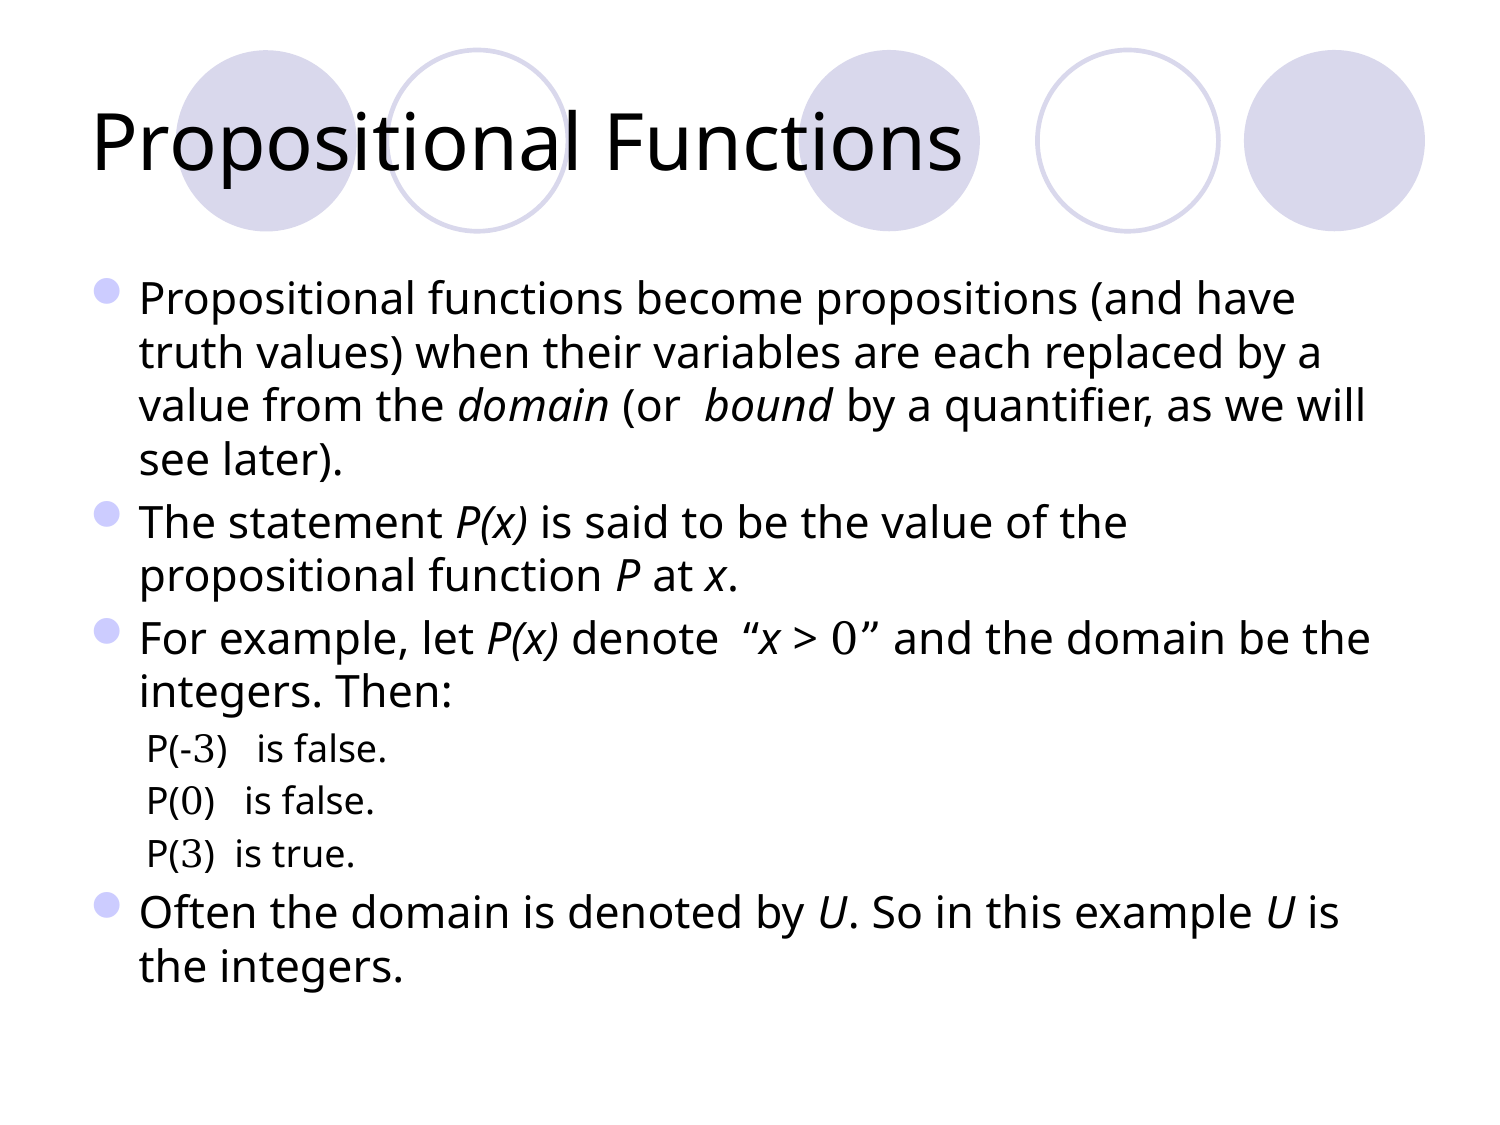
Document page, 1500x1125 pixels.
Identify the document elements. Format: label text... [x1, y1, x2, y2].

list Propositional functions become propositions (and have truth values) when their variables are each replaced by a value from the domain (or bound by a quantifier, as we will see later). The statement P(x) is said to be the value of the propositional function P at x. For example, let P(x) denote “x > 0” and the domain be the integers. Then: P(-3) is false. P(0) is false. P(3) is true. Often the domain is denoted by U. So in this example U is the integers. [75, 262, 1425, 1006]
title Propositional Functions [75, 45, 1425, 233]
